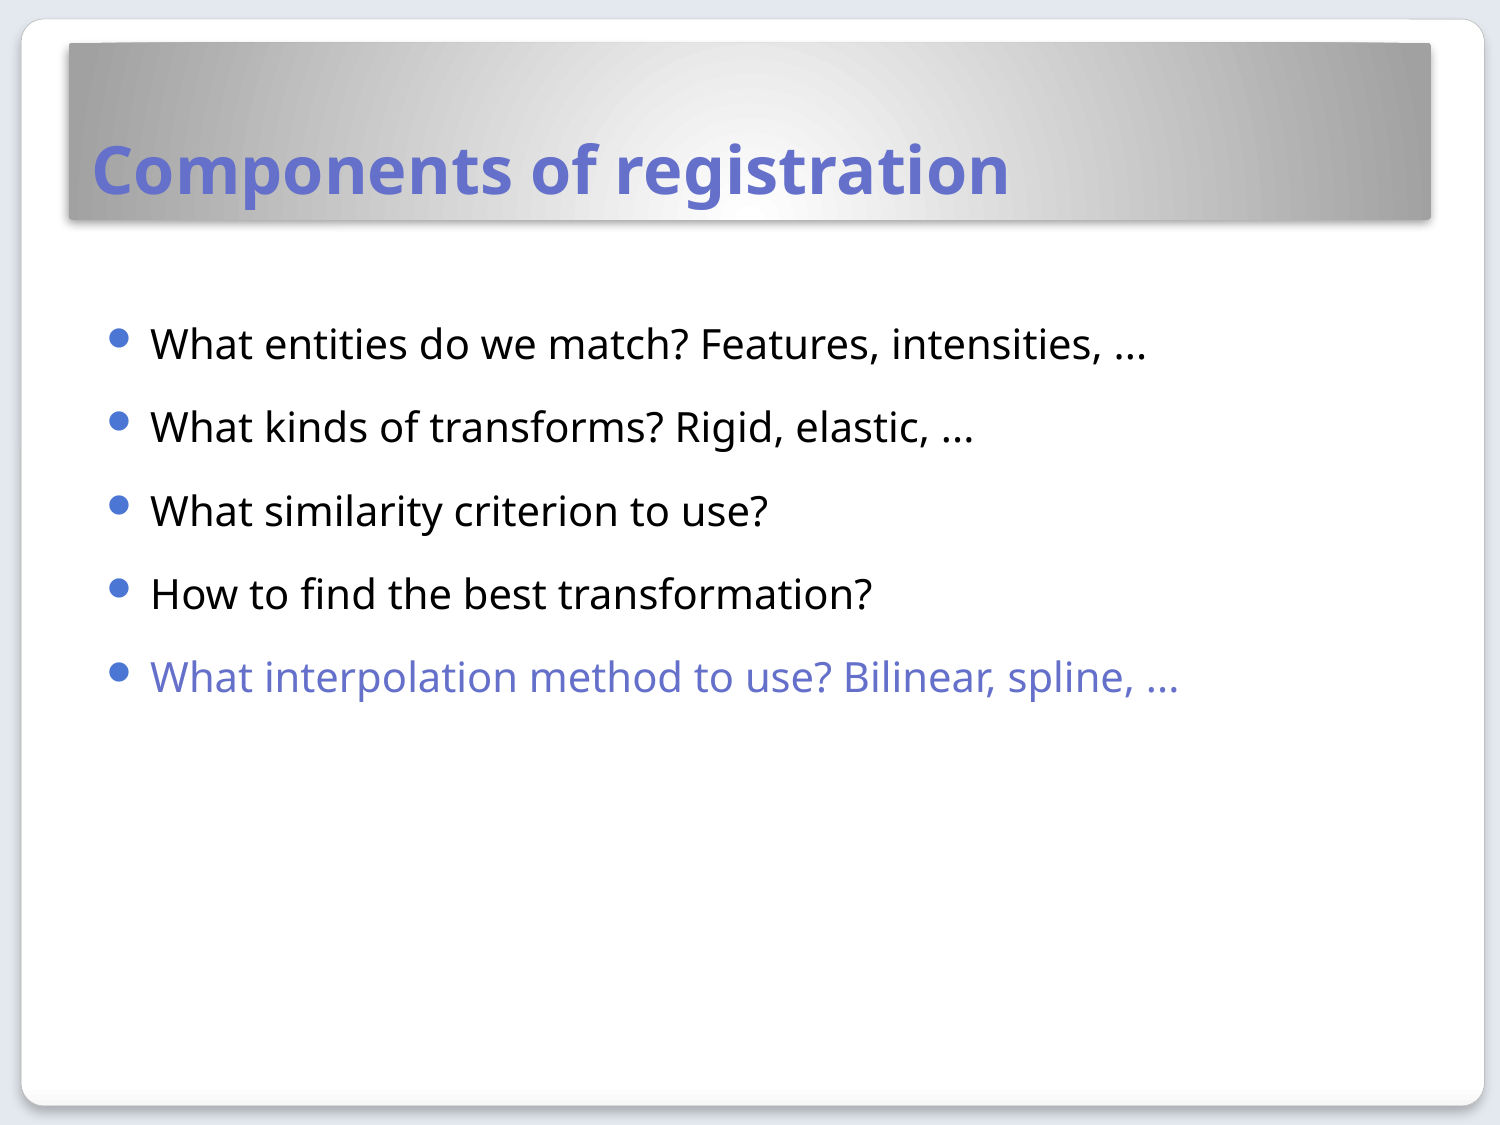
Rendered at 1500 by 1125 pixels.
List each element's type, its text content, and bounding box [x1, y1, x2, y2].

title Components of registration [76, 42, 1420, 216]
list What entities do we match? Features, intensities, ... What kinds of transforms? Rigid, elastic, ... What similarity criterion to use? How to find the best transformation? What interpolation method to use? Bilinear, spline, ... [76, 302, 1427, 965]
